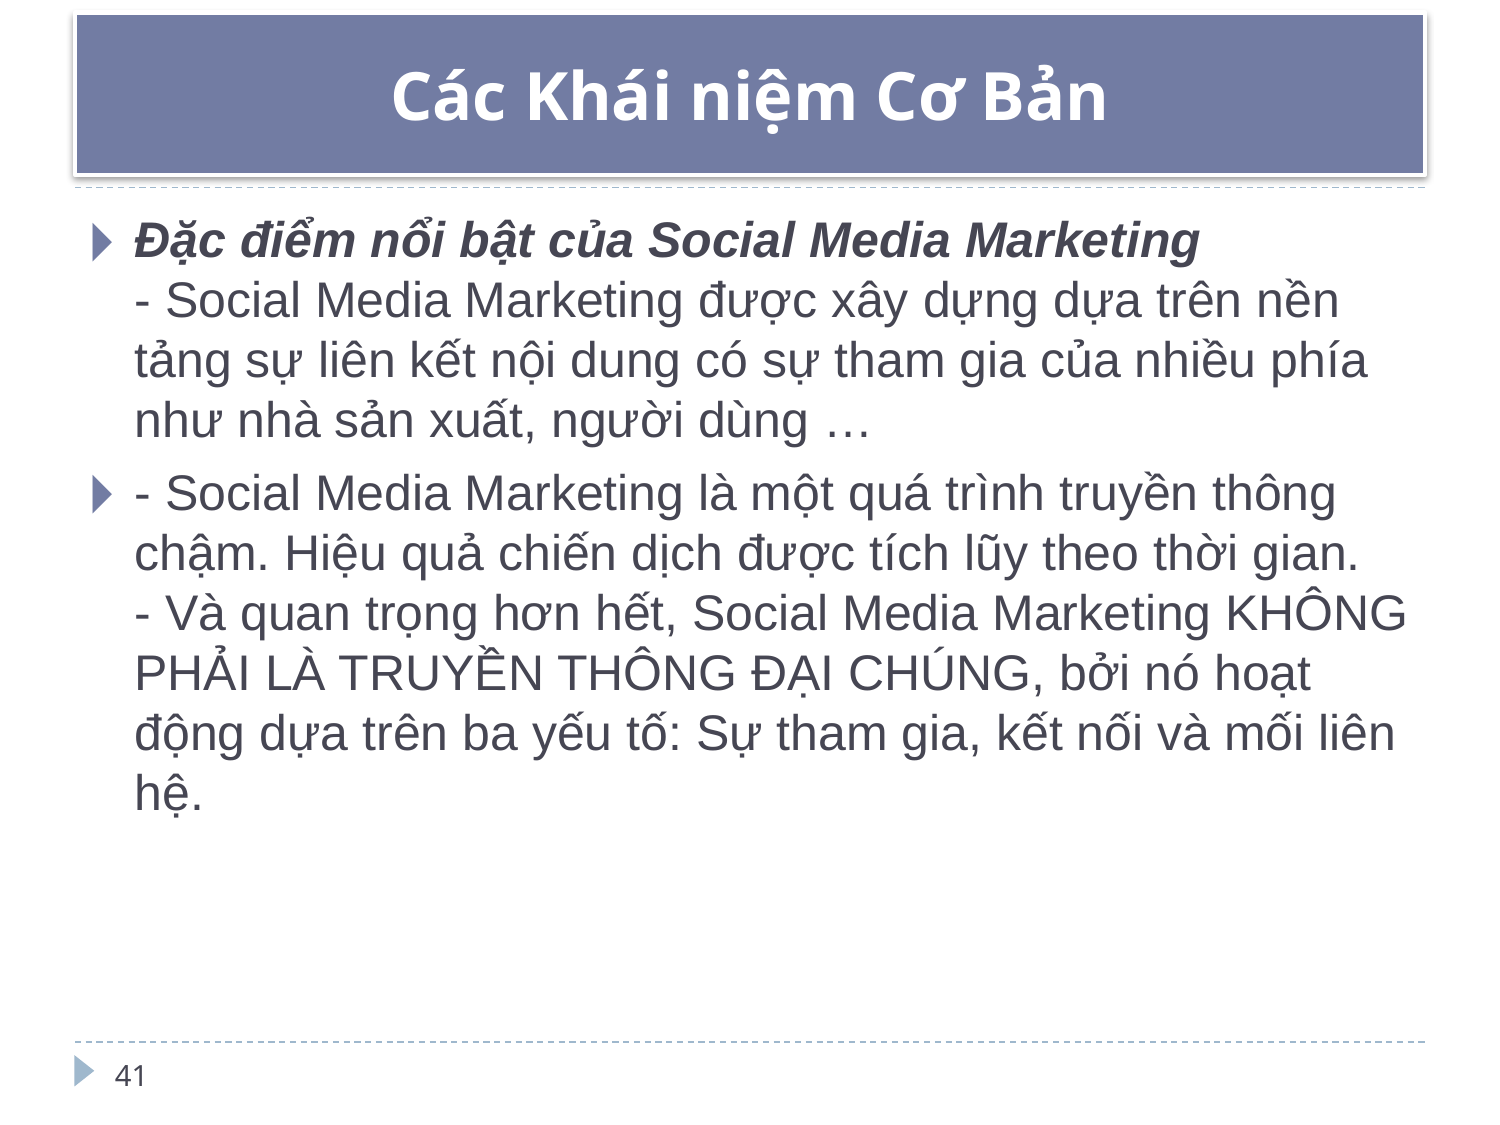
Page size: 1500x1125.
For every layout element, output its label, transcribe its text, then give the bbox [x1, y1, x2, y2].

slide_number 41 [99, 1050, 425, 1110]
list Đặc điểm nổi bật của Social Media Marketing - Social Media Marketing được xây dựng dựa trên nền tảng sự liên kết nội dung có sự tham gia của nhiều phía như nhà sản xuất, người dùng … - Social Media Marketing là một quá trình truyền thông chậm. Hiệu quả chiến dịch được tích lũy theo thời gian. - Và quan trọng hơn hết, Social Media Marketing KHÔNG PHẢI LÀ TRUYỀN THÔNG ĐẠI CHÚNG, bởi nó hoạt động dựa trên ba yếu tố: Sự tham gia, kết nối và mối liên hệ. [75, 200, 1425, 1010]
title Các Khái niệm Cơ Bản [75, 12, 1425, 175]
